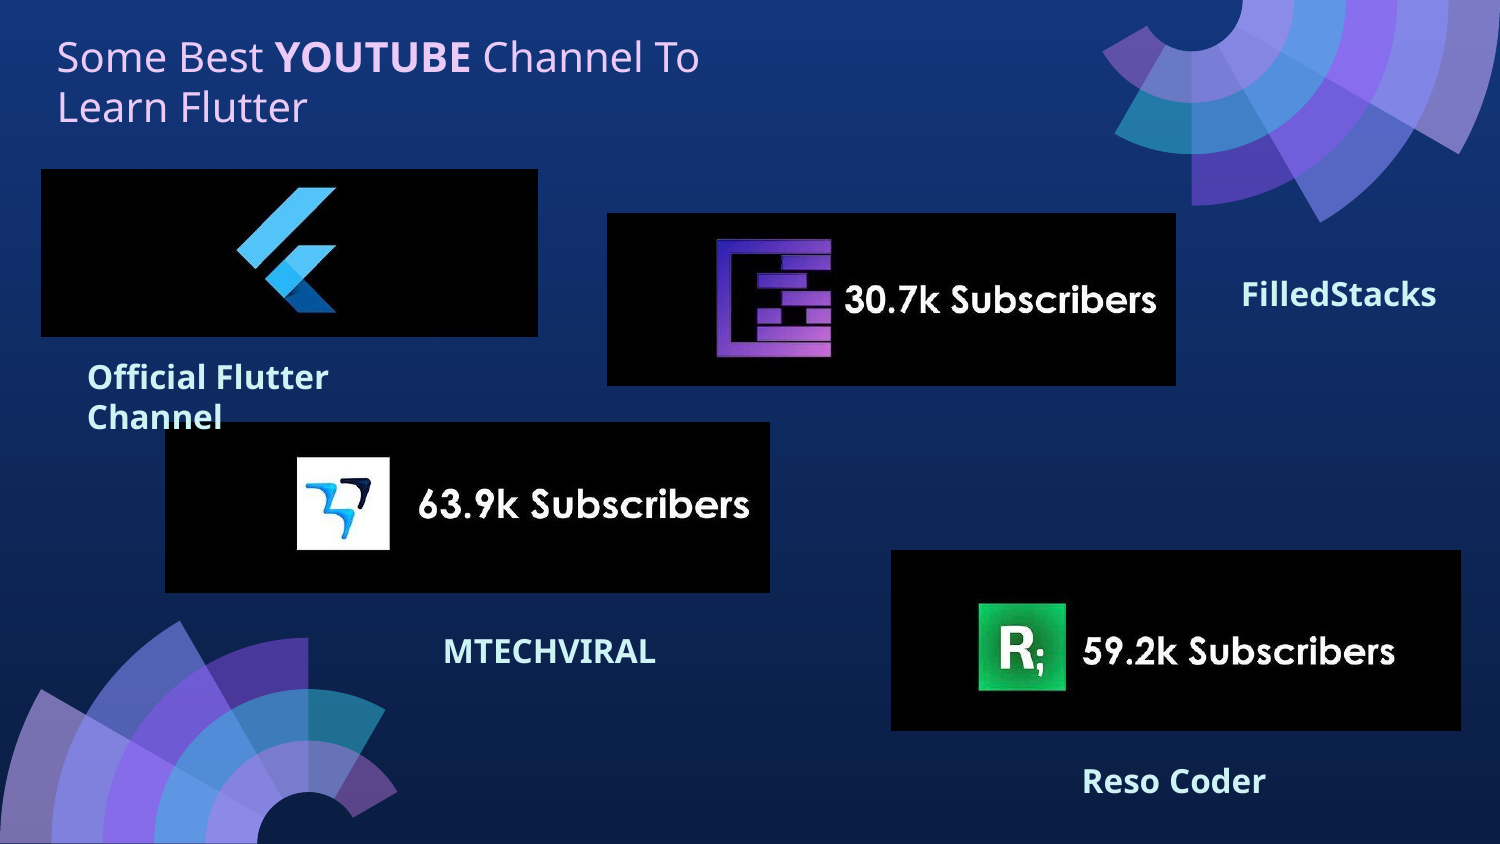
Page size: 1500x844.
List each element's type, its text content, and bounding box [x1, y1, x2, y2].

picture [606, 212, 1176, 387]
text_box FilledStacks [1226, 265, 1461, 321]
picture [41, 169, 538, 337]
text_box MTECHVIRAL [427, 623, 713, 678]
text_box Some Best YOUTUBE Channel To Learn Flutter [41, 23, 814, 138]
text_box Reso Coder [1066, 752, 1302, 808]
picture [164, 421, 770, 594]
text_box Official Flutter Channel [72, 348, 486, 444]
picture [890, 550, 1462, 732]
